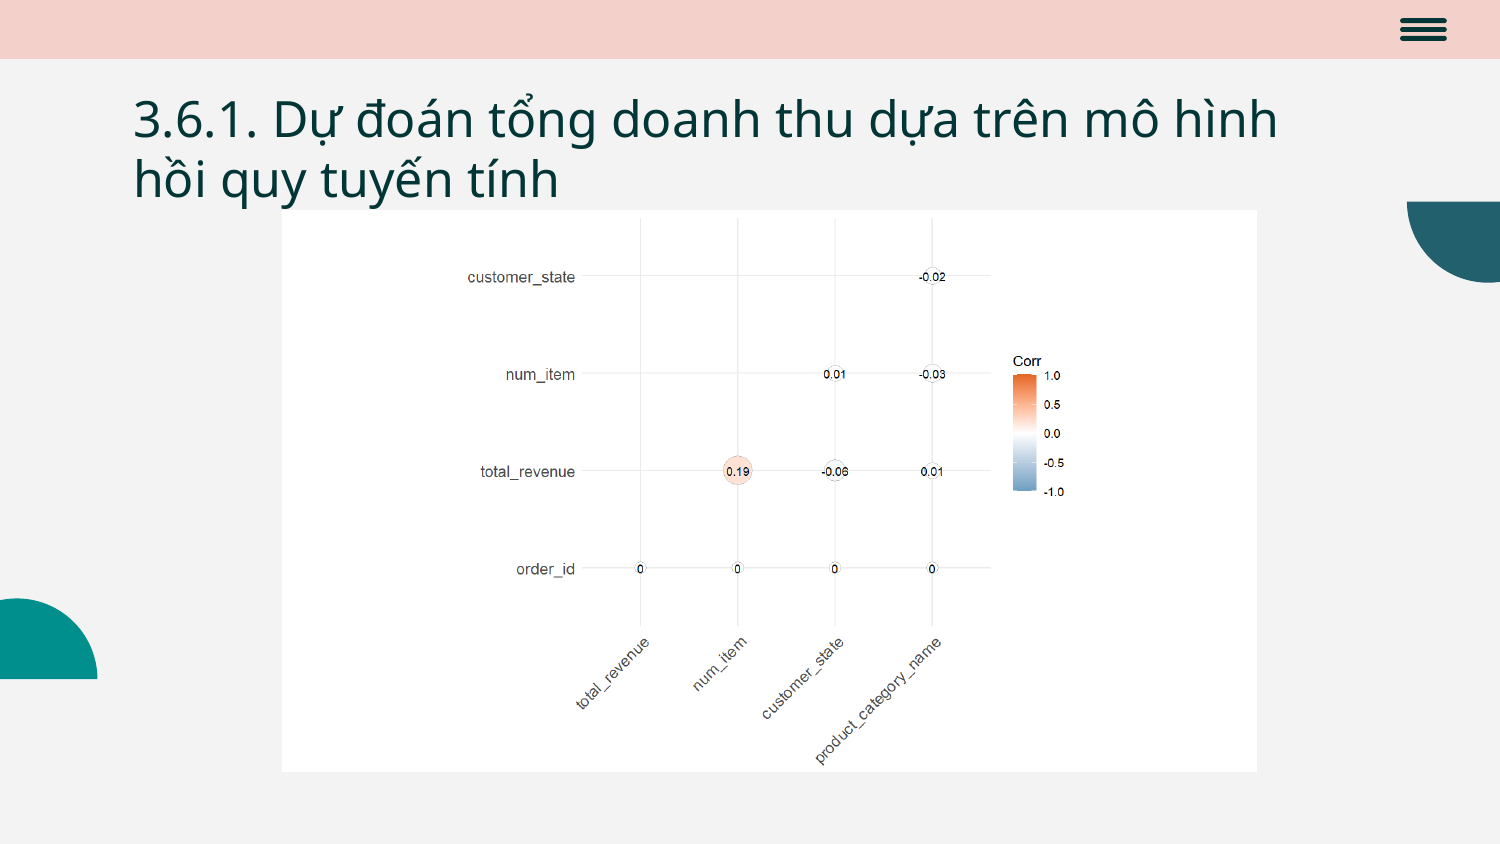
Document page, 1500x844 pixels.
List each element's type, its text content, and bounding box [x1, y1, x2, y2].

title 3.6.1. Dự đoán tổng doanh thu dựa trên mô hình hồi quy tuyến tính [118, 72, 1382, 167]
picture [281, 210, 1257, 773]
